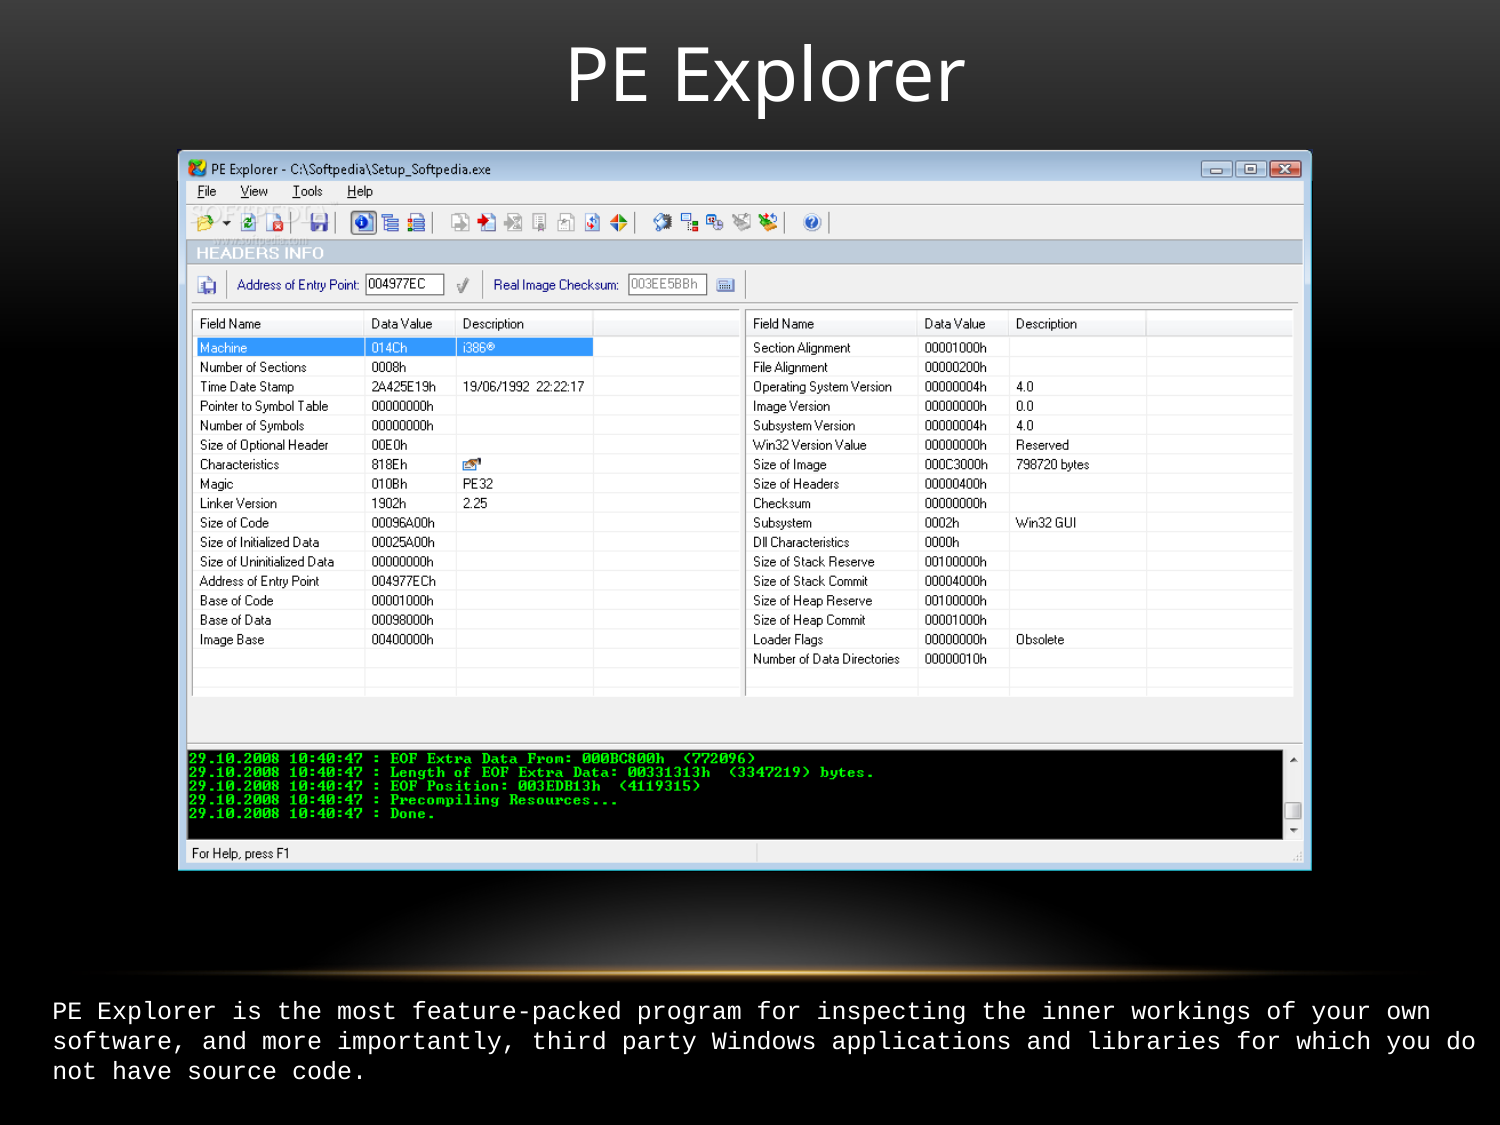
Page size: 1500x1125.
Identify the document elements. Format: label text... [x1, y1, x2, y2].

picture [0, 0, 1500, 1125]
text_box PE Explorer [549, 18, 1000, 124]
text_box PE Explorer is the most feature-packed program for inspecting the inner workings of your own software, and more importantly, third party Windows applications and libraries for which you do not have source code. [37, 987, 1500, 1093]
